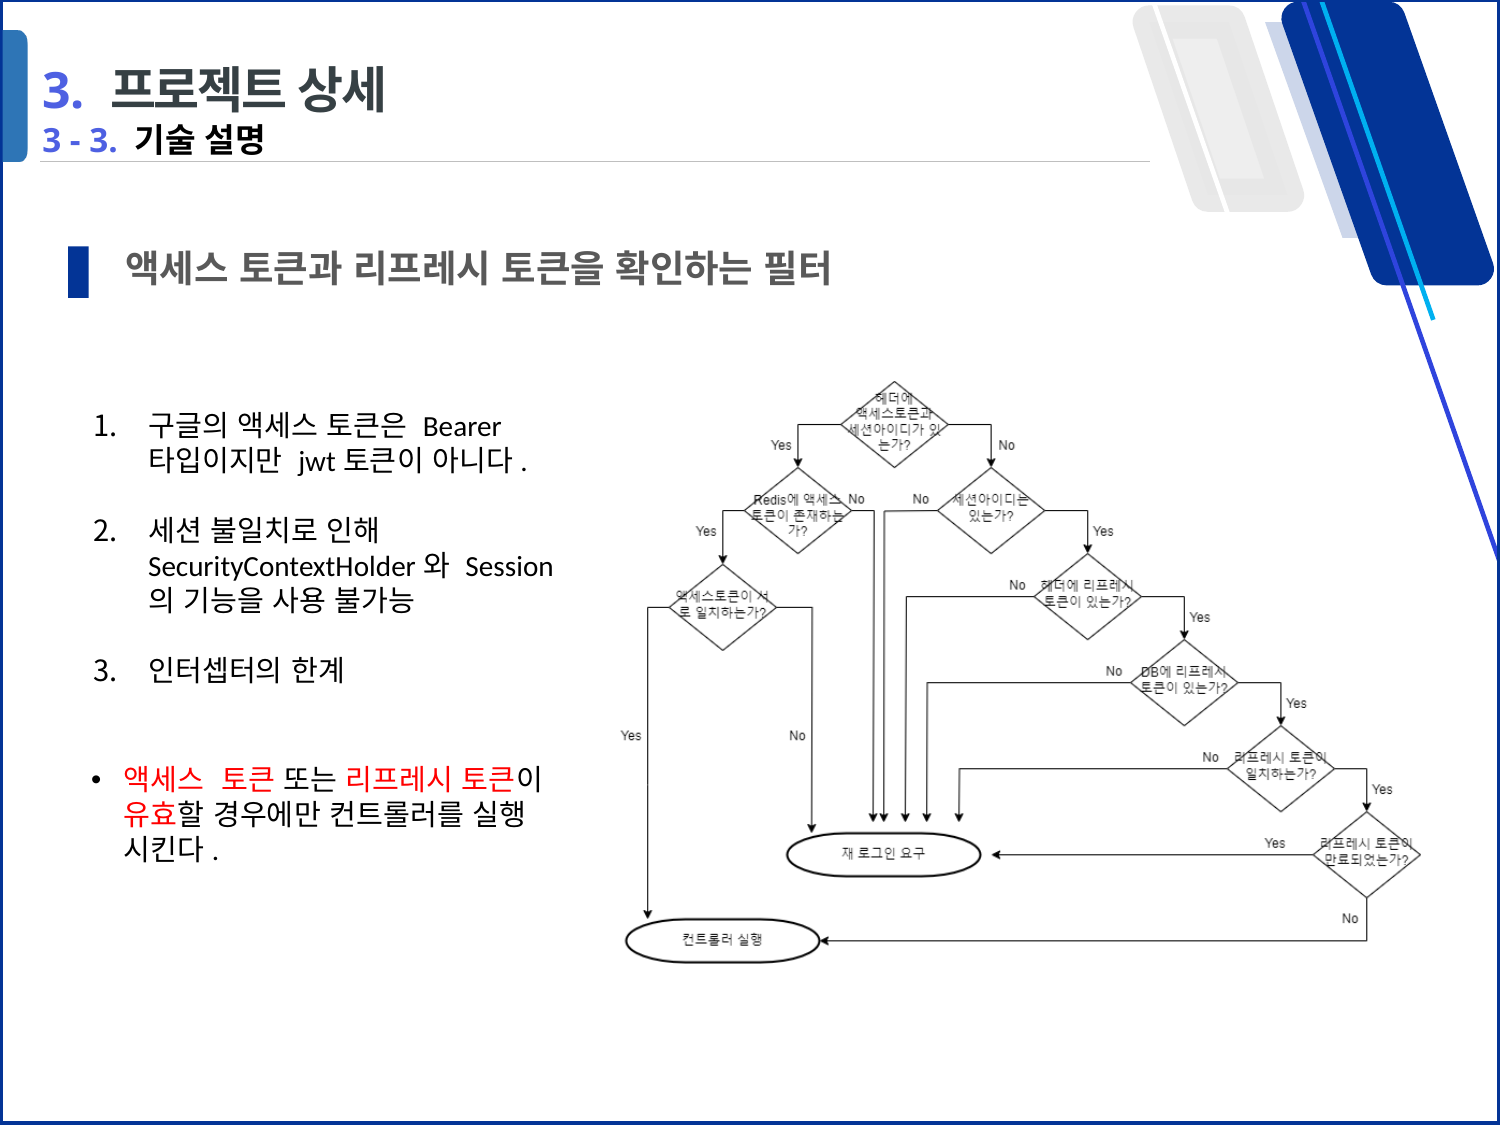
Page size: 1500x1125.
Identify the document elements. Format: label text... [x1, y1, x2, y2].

text_box 구글의 액세스 토큰은 Bearer 타입이지만 jwt토큰이 아니다. 세션 불일치로 인해 SecurityContextHolder와 Session의 기능을 사용 불가능 인터셉터의 한계 [78, 400, 597, 695]
picture [2, 30, 28, 162]
text_box 3. 프로젝트 상세 3 - 3. 기술 설명 [27, 51, 1319, 167]
text_box [67, 245, 90, 299]
text_box 액세스 토큰 또는 리프레시 토큰이 유효할 경우에만 컨트롤러를 실행 시킨다. [76, 754, 582, 874]
picture [614, 381, 1422, 964]
text_box 액세스 토큰과 리프레시 토큰을 확인하는 필터 [110, 237, 849, 298]
